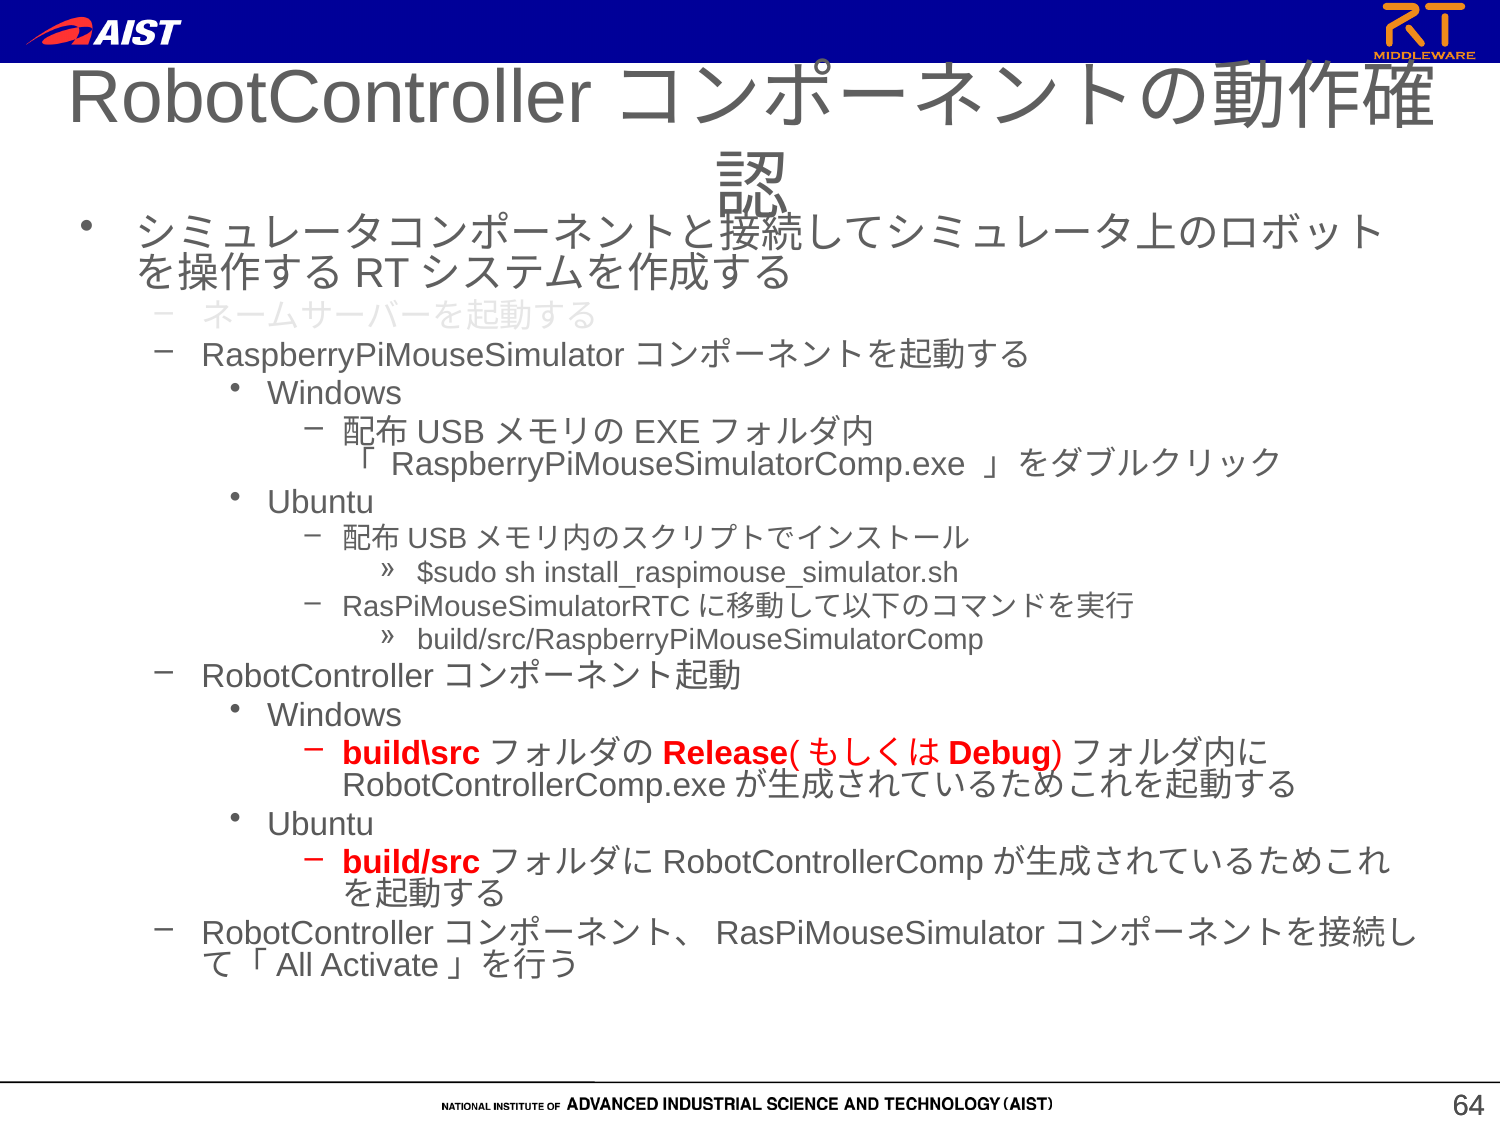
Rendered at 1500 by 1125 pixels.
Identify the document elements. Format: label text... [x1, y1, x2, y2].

picture [0, 0, 1500, 63]
title RobotControllerコンポーネントの動作確認 [29, 66, 1474, 208]
text_box シミュレータコンポーネントと接続してシミュレータ上のロボットを操作するRTシステムを作成する ネームサーバーを起動する RaspberryPiMouseSimulatorコンポーネントを起動する Windows 配布USBメモリのEXEフォルダ内「 RaspberryPiMouseSimulatorComp.exe 」をダブルクリック Ubuntu 配布USBメモリ内のスクリプトでインストール $sudo sh install_raspimouse_simulator.sh RasPiMouseSimulatorRTCに移動して以下のコマンドを実行 build/src/RaspberryPiMouseSimulatorComp RobotControllerコンポーネント起動 Windows build\srcフォルダのRelease(もしくはDebug)フォルダ内にRobotControllerComp.exeが生成されているためこれを起動する Ubuntu build/srcフォルダにRobotControllerCompが生成されているためこれを起動する RobotControllerコンポーネント、RasPiMouseSimulatorコンポーネントを接続して「All Activate」を行う [64, 208, 1439, 1043]
text_box 64 [1149, 1078, 1500, 1125]
picture [442, 1097, 1052, 1110]
